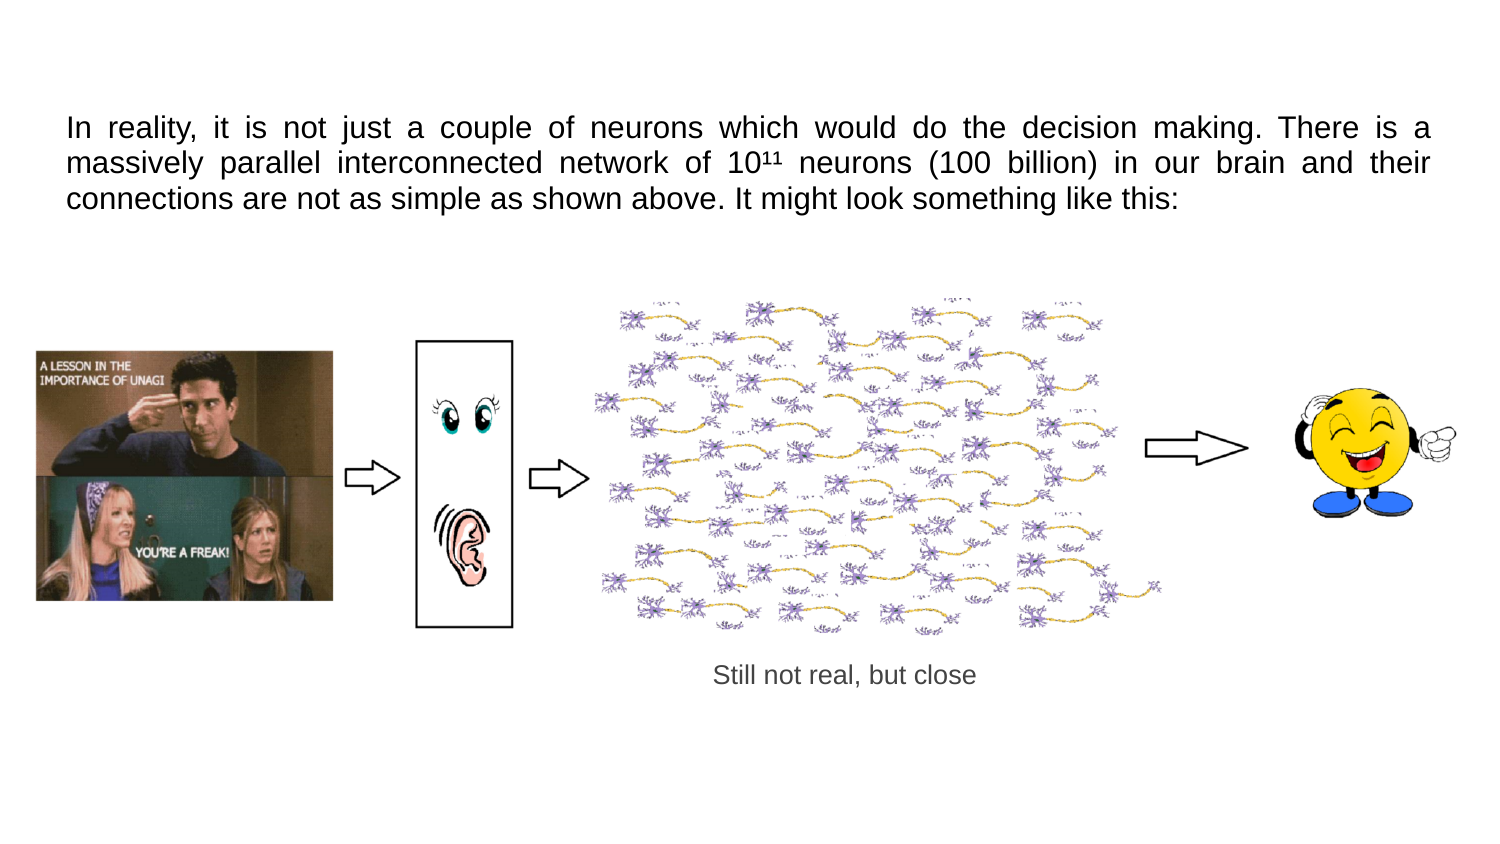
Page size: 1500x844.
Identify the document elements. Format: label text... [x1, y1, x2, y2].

text_box Still not real, but close [622, 652, 1039, 706]
list In reality, it is not just a couple of neurons which would do the decision making. There is a massively parallel interconnected network of 10¹¹ neurons (100 billion) in our brain and their connections are not as simple as shown above. It might look something like this: [51, 95, 1449, 249]
picture [24, 298, 1476, 643]
